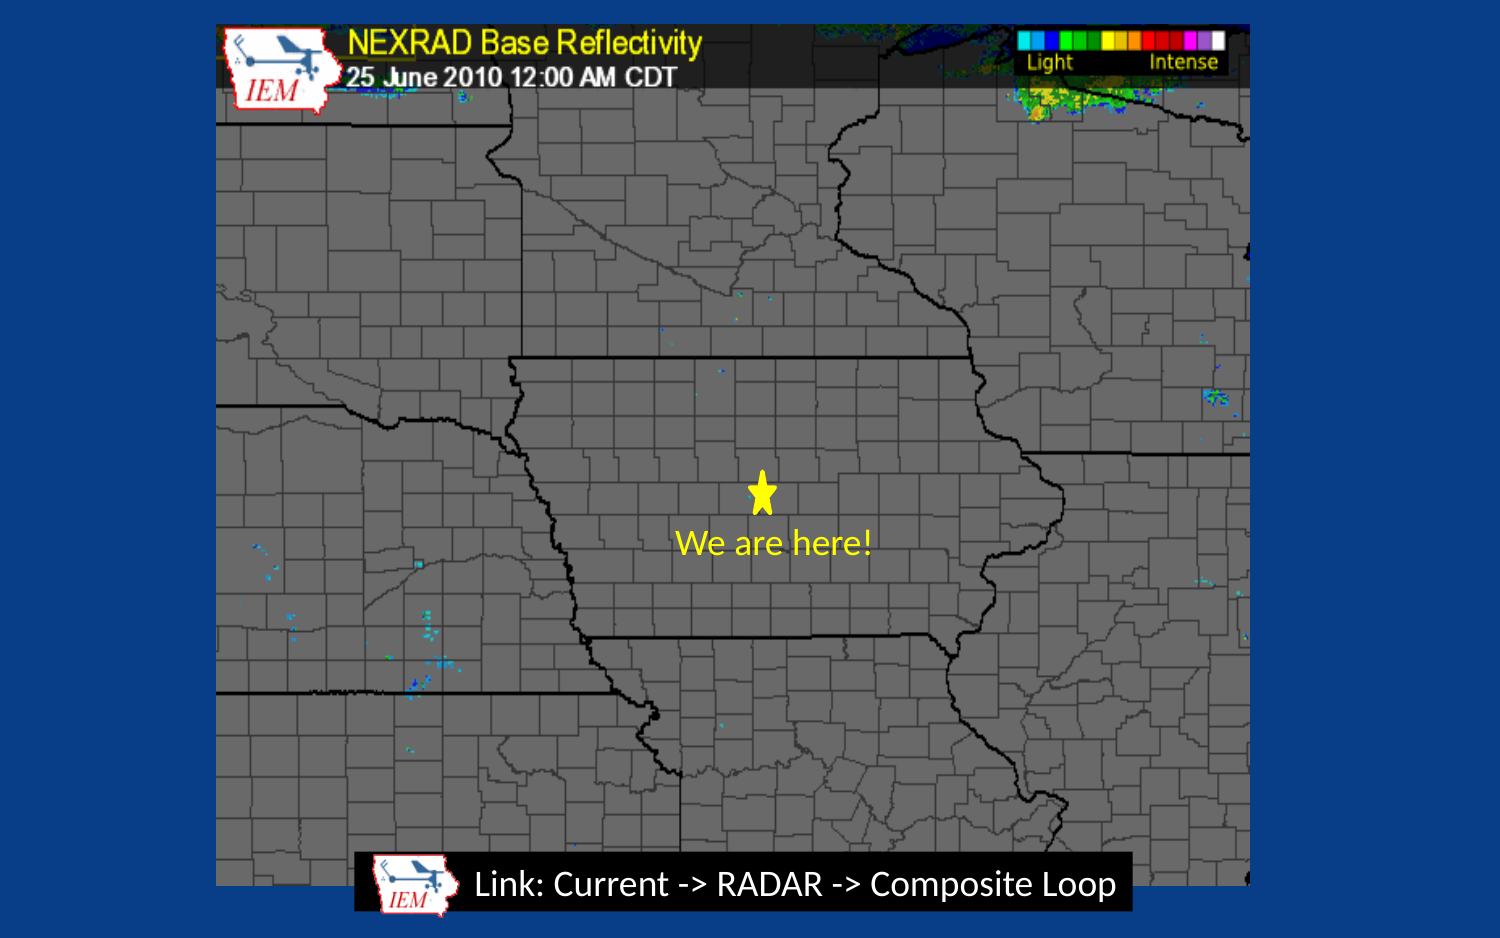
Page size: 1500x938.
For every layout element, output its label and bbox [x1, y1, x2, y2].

text_box [349, 843, 1138, 928]
picture [216, 24, 1251, 886]
